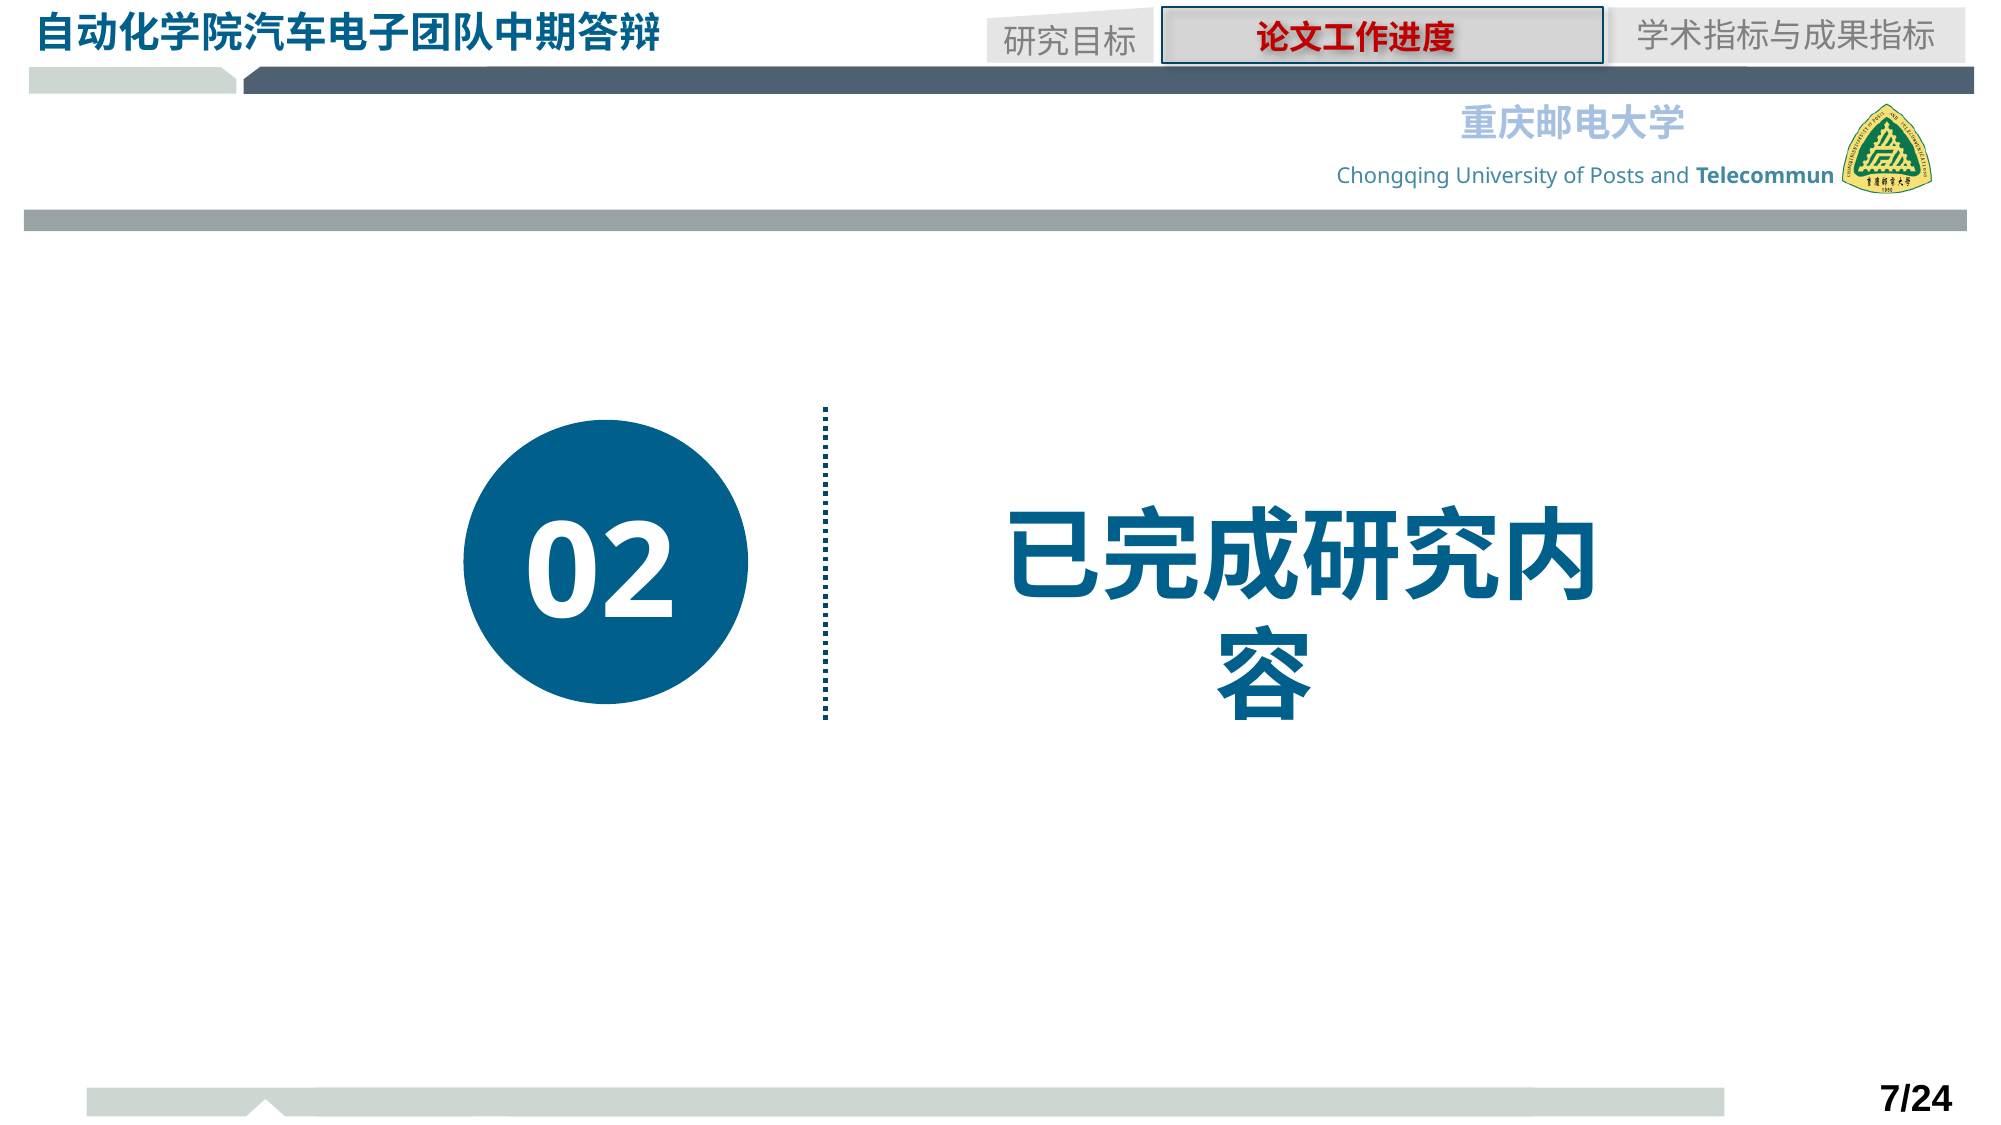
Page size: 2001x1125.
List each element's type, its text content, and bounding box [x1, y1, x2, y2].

text_box [1160, 5, 1606, 65]
text_box 02 [524, 484, 678, 645]
text_box [461, 417, 751, 707]
picture [1836, 103, 1937, 194]
text_box 研究目标 [984, 5, 1156, 65]
text_box 已完成研究内容 [894, 481, 1635, 622]
text_box 论文工作进度 [1241, 8, 1525, 64]
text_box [1608, 6, 1966, 64]
